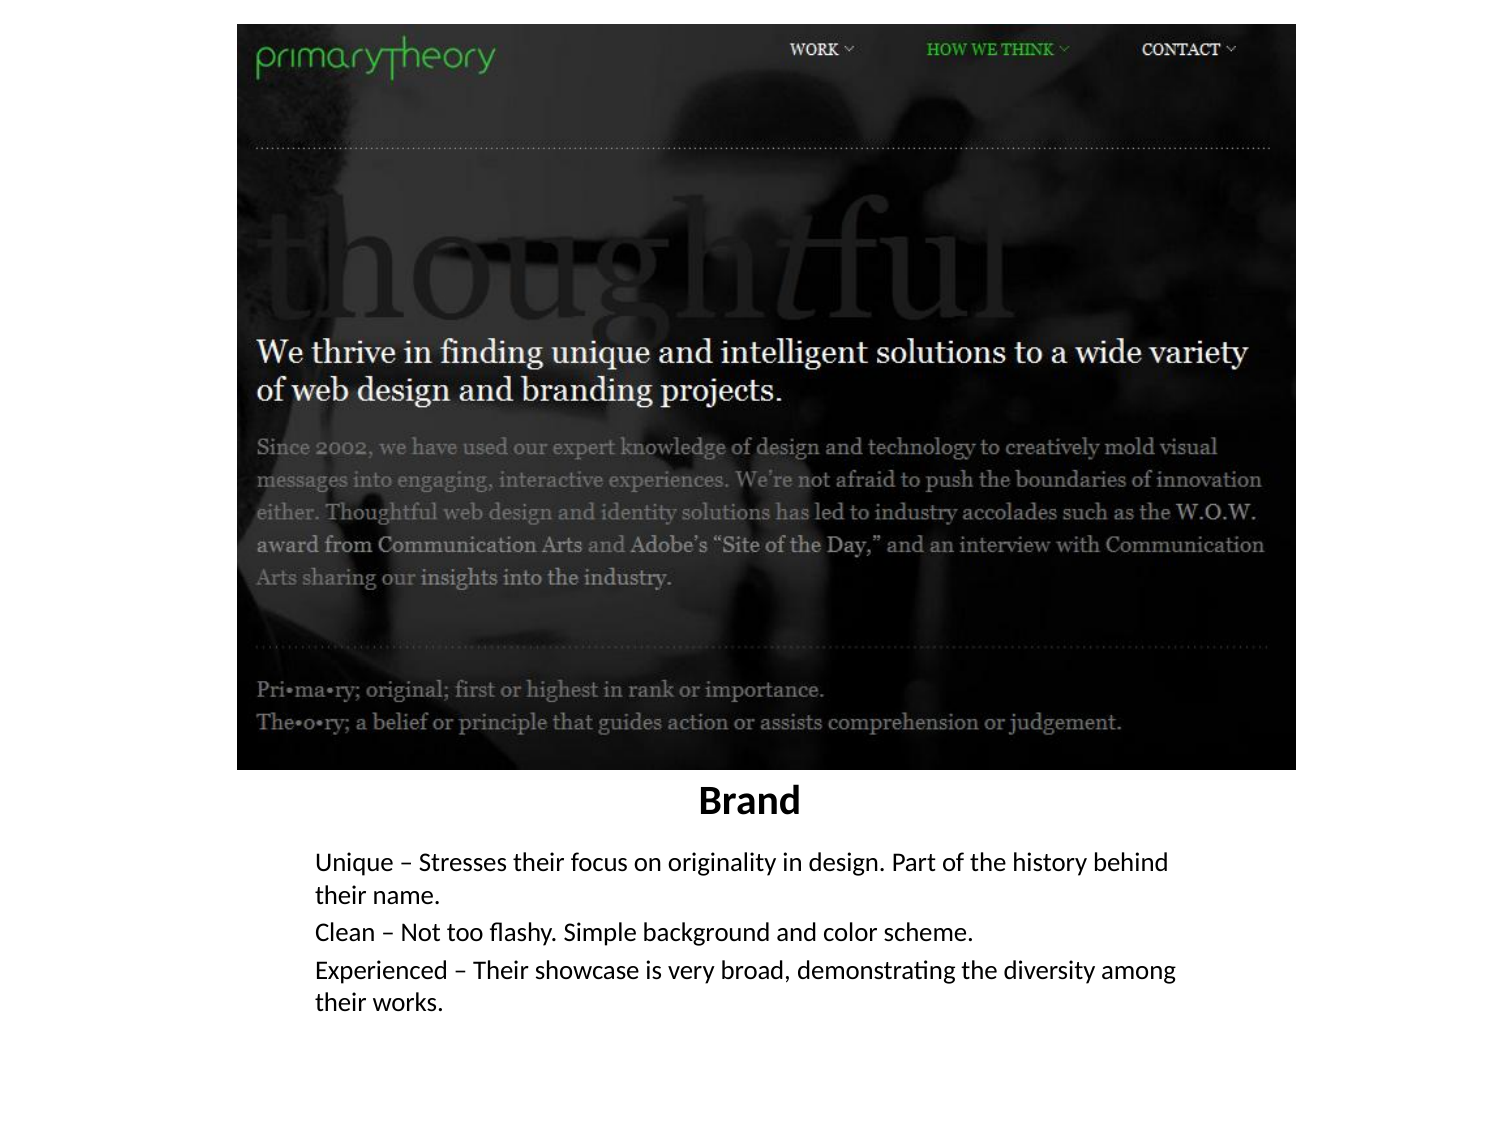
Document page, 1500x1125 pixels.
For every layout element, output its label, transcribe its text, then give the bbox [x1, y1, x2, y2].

title Brand [300, 779, 1200, 831]
list Unique – Stresses their focus on originality in design. Part of the history behind their name. Clean – Not too flashy. Simple background and color scheme. Experienced – Their showcase is very broad, demonstrating the diversity among their works. [300, 837, 1200, 1025]
picture [237, 24, 1296, 771]
